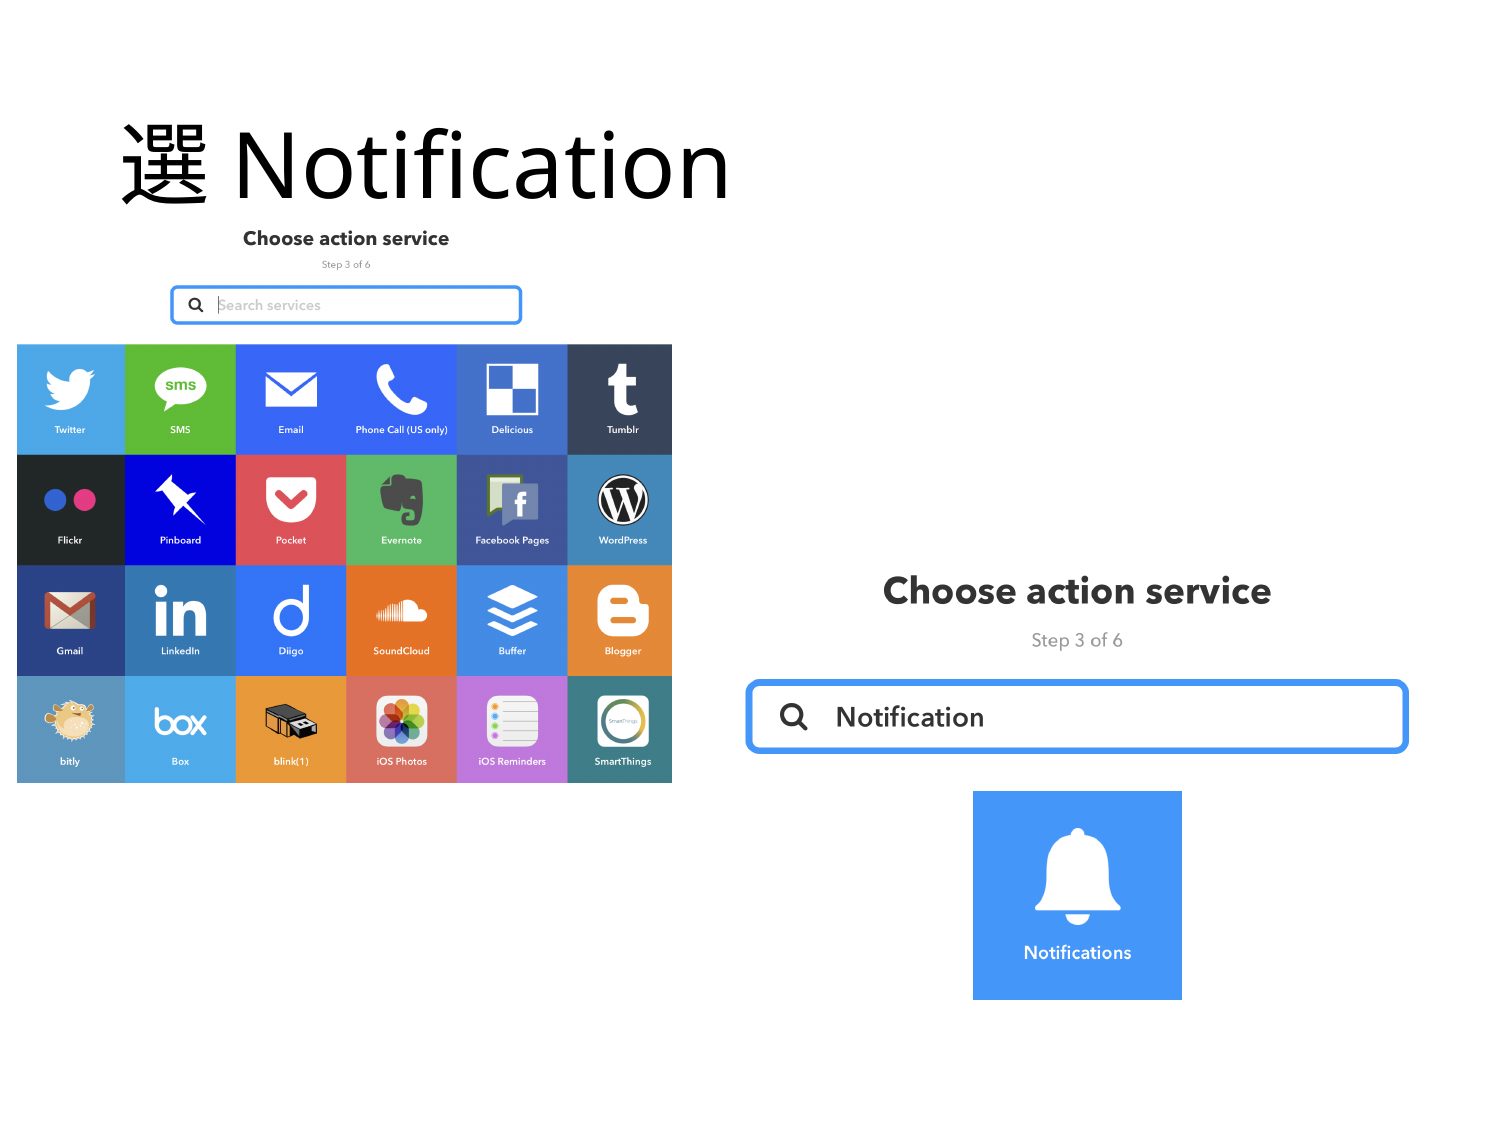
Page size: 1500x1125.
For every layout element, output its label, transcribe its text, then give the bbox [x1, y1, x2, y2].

title 選Notification [103, 59, 1397, 278]
picture [684, 541, 1500, 1058]
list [17, 218, 672, 783]
